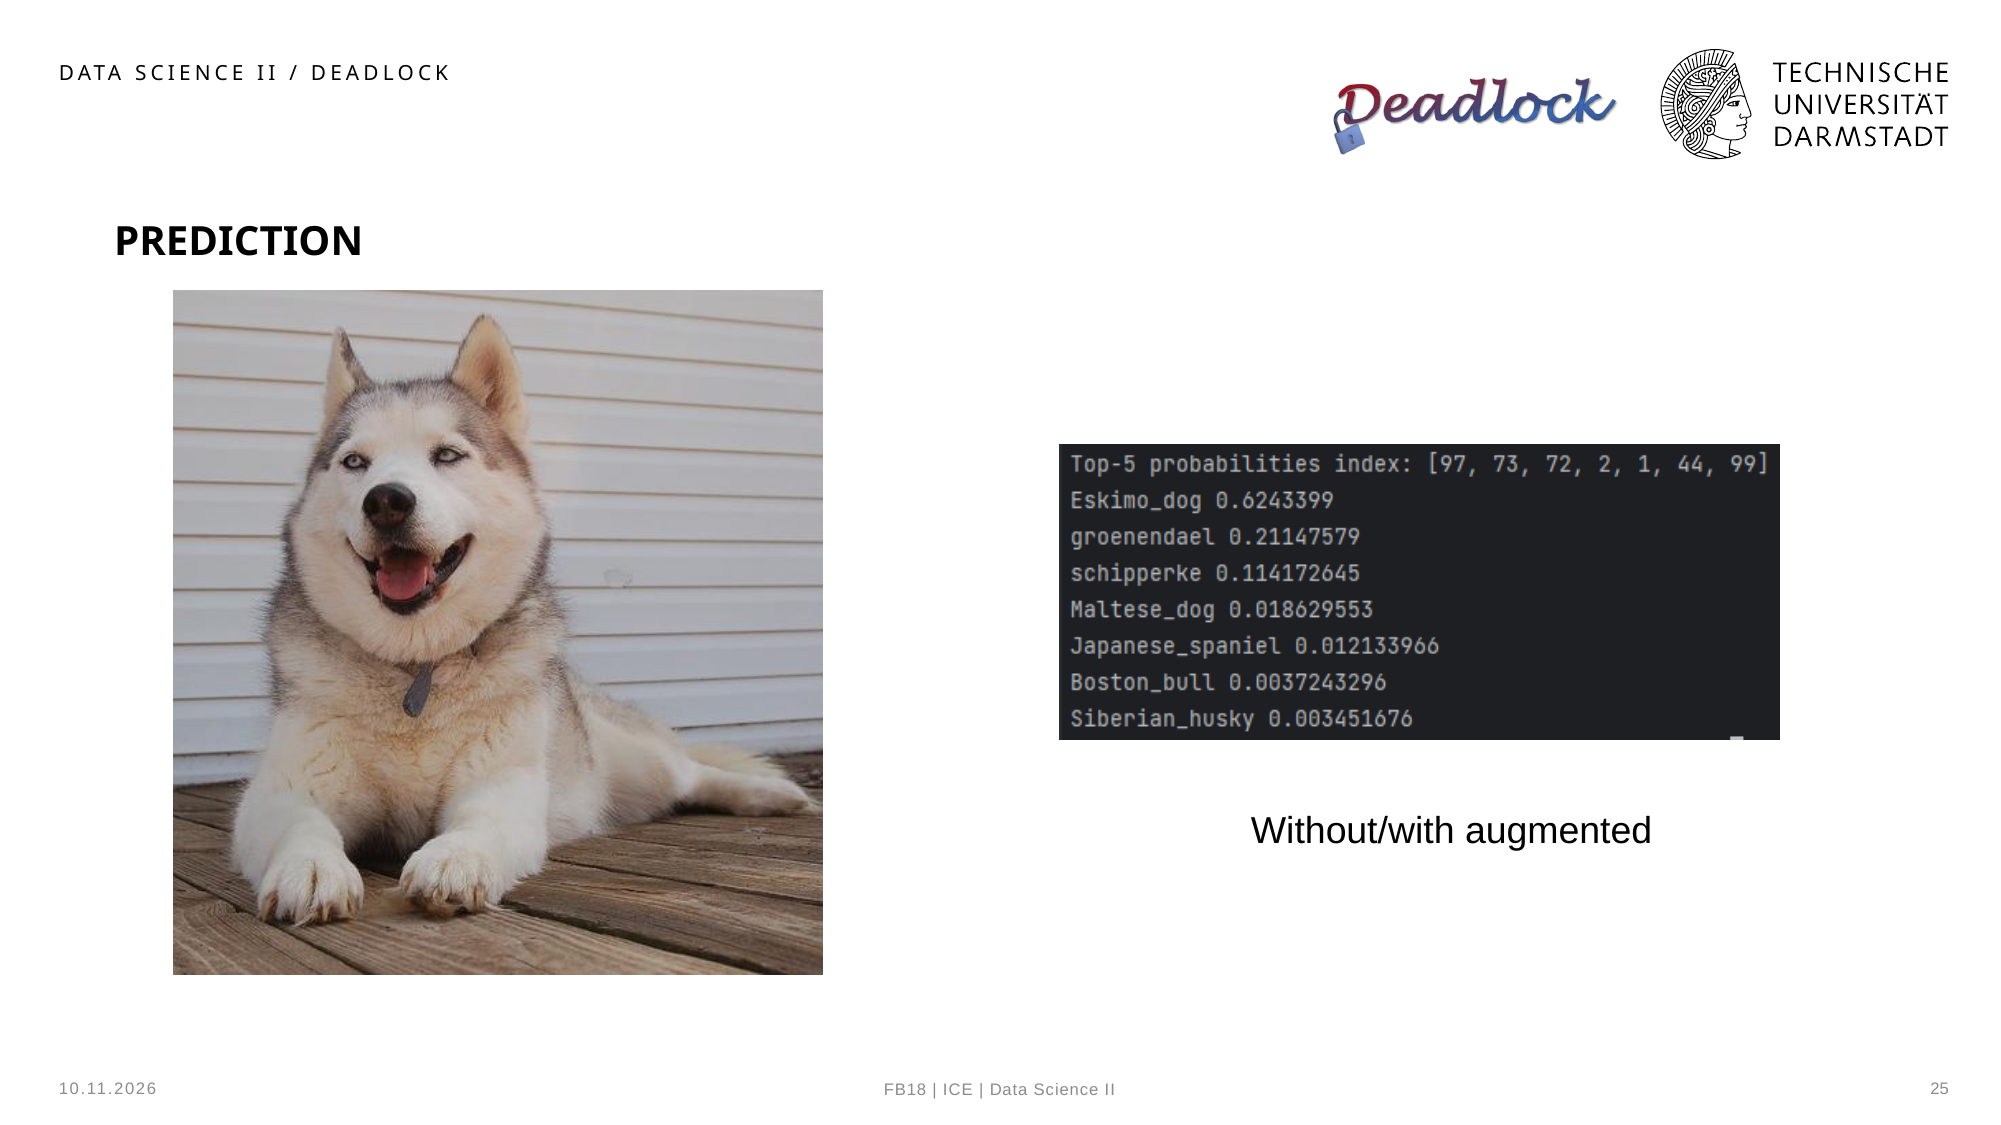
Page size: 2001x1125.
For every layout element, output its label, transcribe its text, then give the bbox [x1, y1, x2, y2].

footer Data Science II / Deadlock [59, 59, 1300, 89]
title Prediction [114, 224, 583, 312]
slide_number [59, 1075, 296, 1106]
text_box Without/with augmented [1236, 798, 1709, 859]
slide_number 25 [1708, 1075, 1949, 1106]
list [173, 290, 823, 975]
picture [1300, 25, 1651, 168]
picture [1059, 444, 1780, 740]
